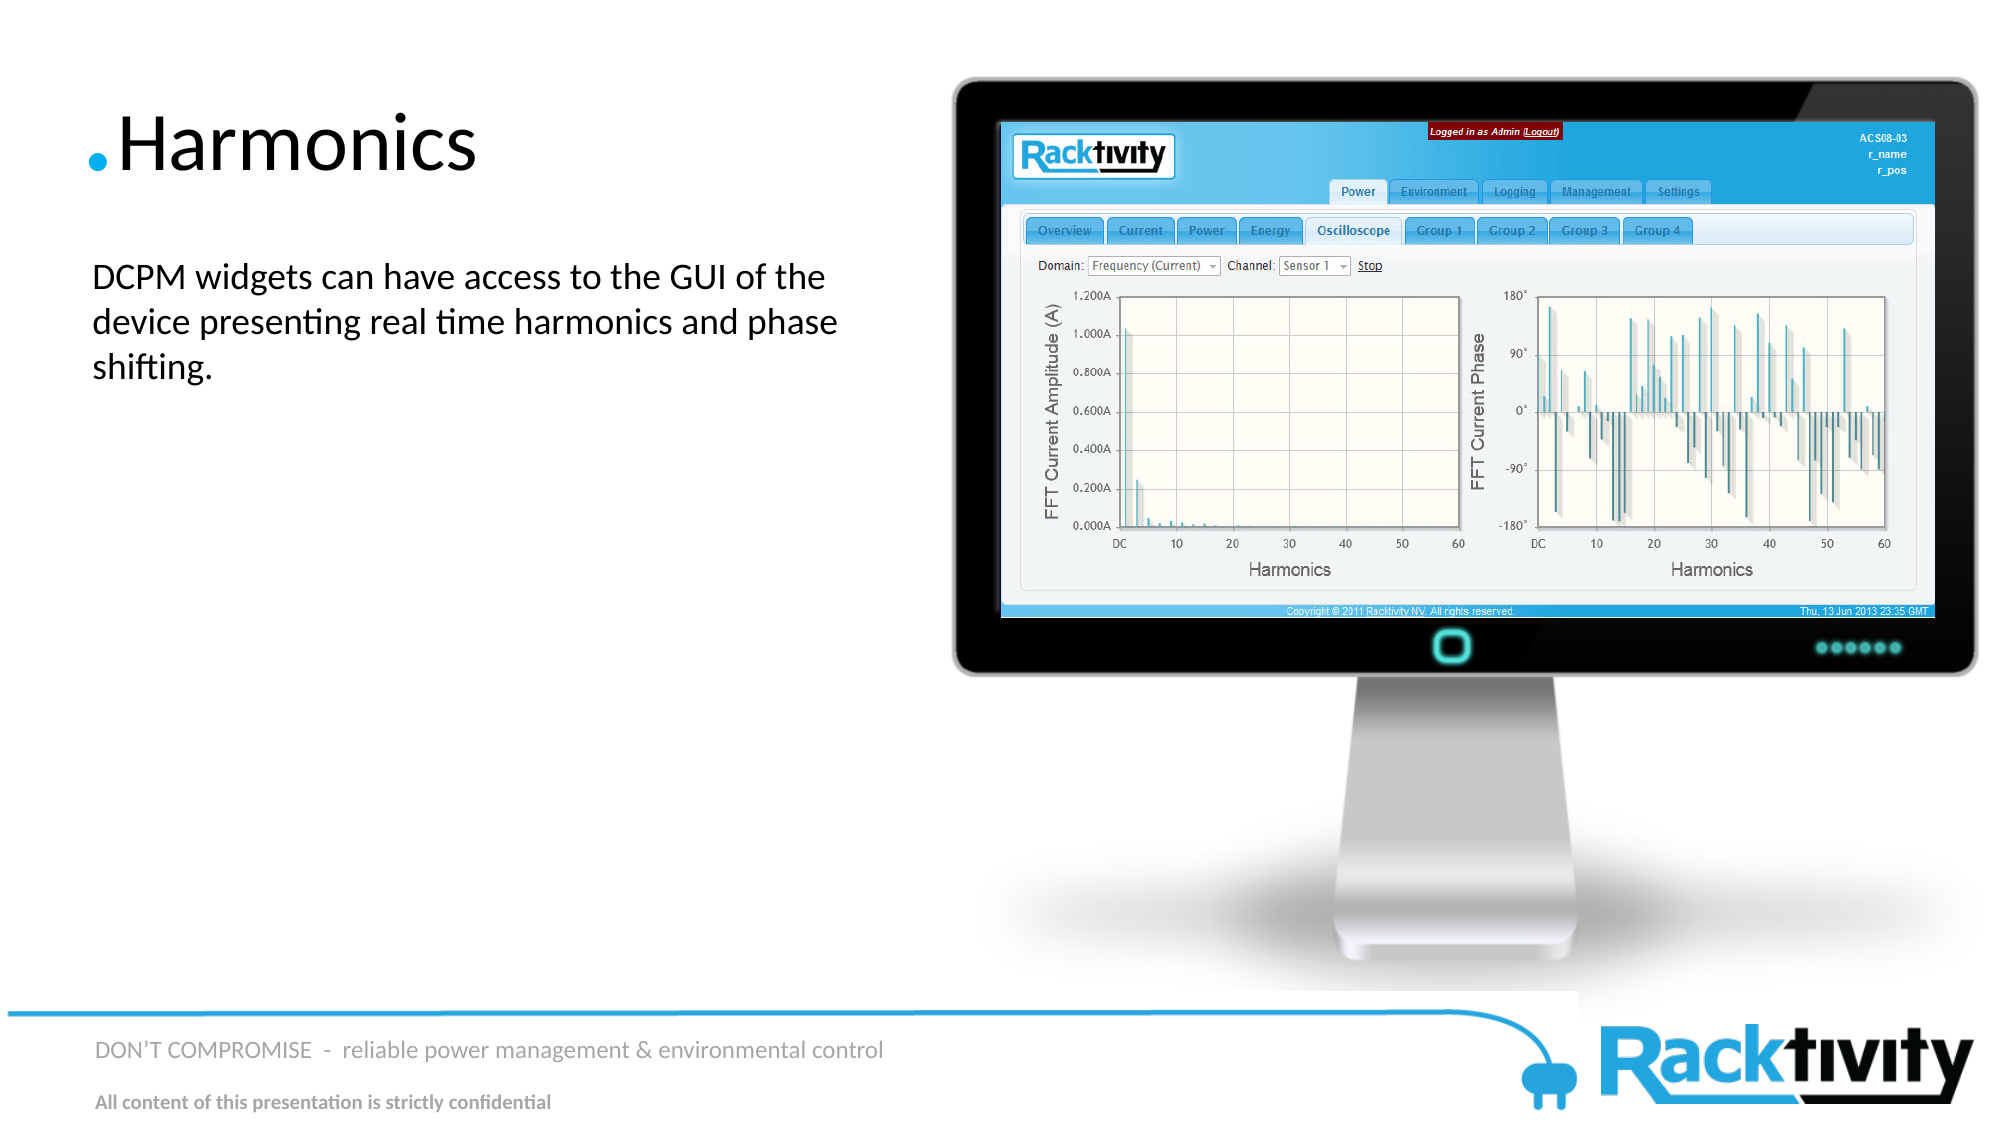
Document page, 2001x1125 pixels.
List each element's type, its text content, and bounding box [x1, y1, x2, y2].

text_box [900, 61, 2000, 1025]
text_box DCPM widgets can have access to the GUI of the device presenting real time harmonics and phase shifting. [77, 244, 872, 395]
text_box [0, 991, 1974, 1122]
picture [1001, 122, 1935, 617]
text_box .Harmonics [64, 13, 1828, 208]
